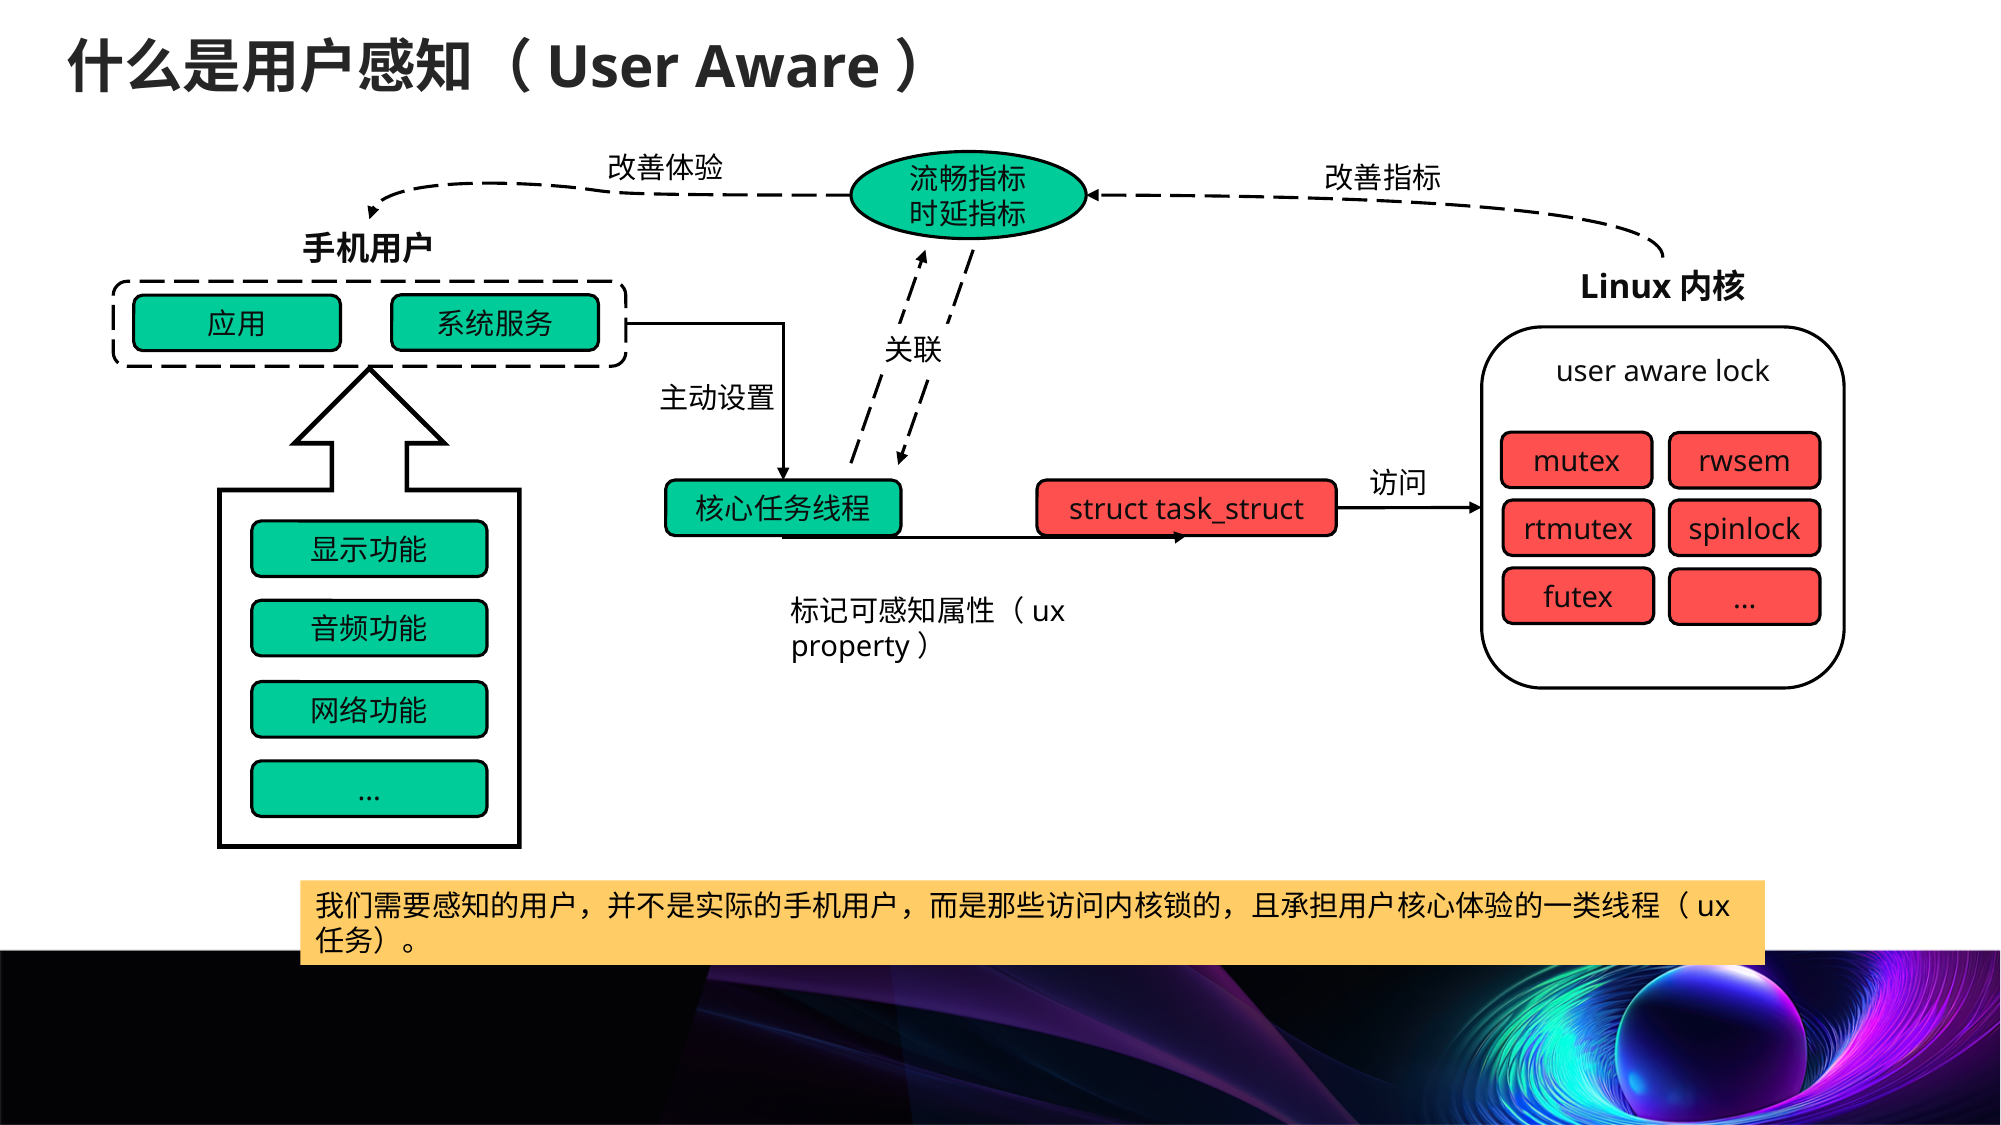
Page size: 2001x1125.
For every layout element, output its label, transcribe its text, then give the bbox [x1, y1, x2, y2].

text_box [898, 249, 974, 465]
picture [0, 0, 2001, 1125]
text_box 标记可感知属性（ux property） [776, 584, 985, 670]
text_box 什么是用户感知（User Aware） [51, 5, 991, 123]
text_box 我们需要感知的用户，并不是实际的手机用户，而是那些访问内核锁的，且承担用户核心体验的一类线程（ux任务）。 [300, 880, 1765, 965]
text_box 改善指标 [1310, 151, 1343, 202]
text_box 流畅指标 时延指标 [850, 150, 1088, 240]
text_box rtmutex [1502, 498, 1655, 557]
text_box Linux内核 [1544, 256, 1782, 315]
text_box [850, 249, 898, 464]
text_box 改善体验 [592, 141, 739, 192]
text_box mutex [1500, 431, 1654, 489]
text_box futex [1502, 566, 1655, 625]
text_box struct task_struct [1035, 478, 1338, 537]
text_box 标记可感知属性（ux property） [988, 584, 1196, 670]
text_box ... [1668, 567, 1822, 626]
text_box 核心任务线程 [664, 478, 902, 537]
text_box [1343, 0, 1406, 515]
text_box [218, 366, 521, 848]
text_box 手机用户 [250, 218, 489, 276]
text_box rwsem [1668, 431, 1822, 490]
text_box user aware lock [1480, 325, 1846, 690]
text_box 改善指标 [1406, 151, 1457, 202]
text_box 访问 [1406, 456, 1443, 507]
text_box 主动设置 [784, 372, 792, 422]
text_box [369, 195, 851, 220]
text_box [625, 323, 784, 481]
text_box spinlock [1668, 498, 1822, 557]
text_box [112, 280, 627, 368]
